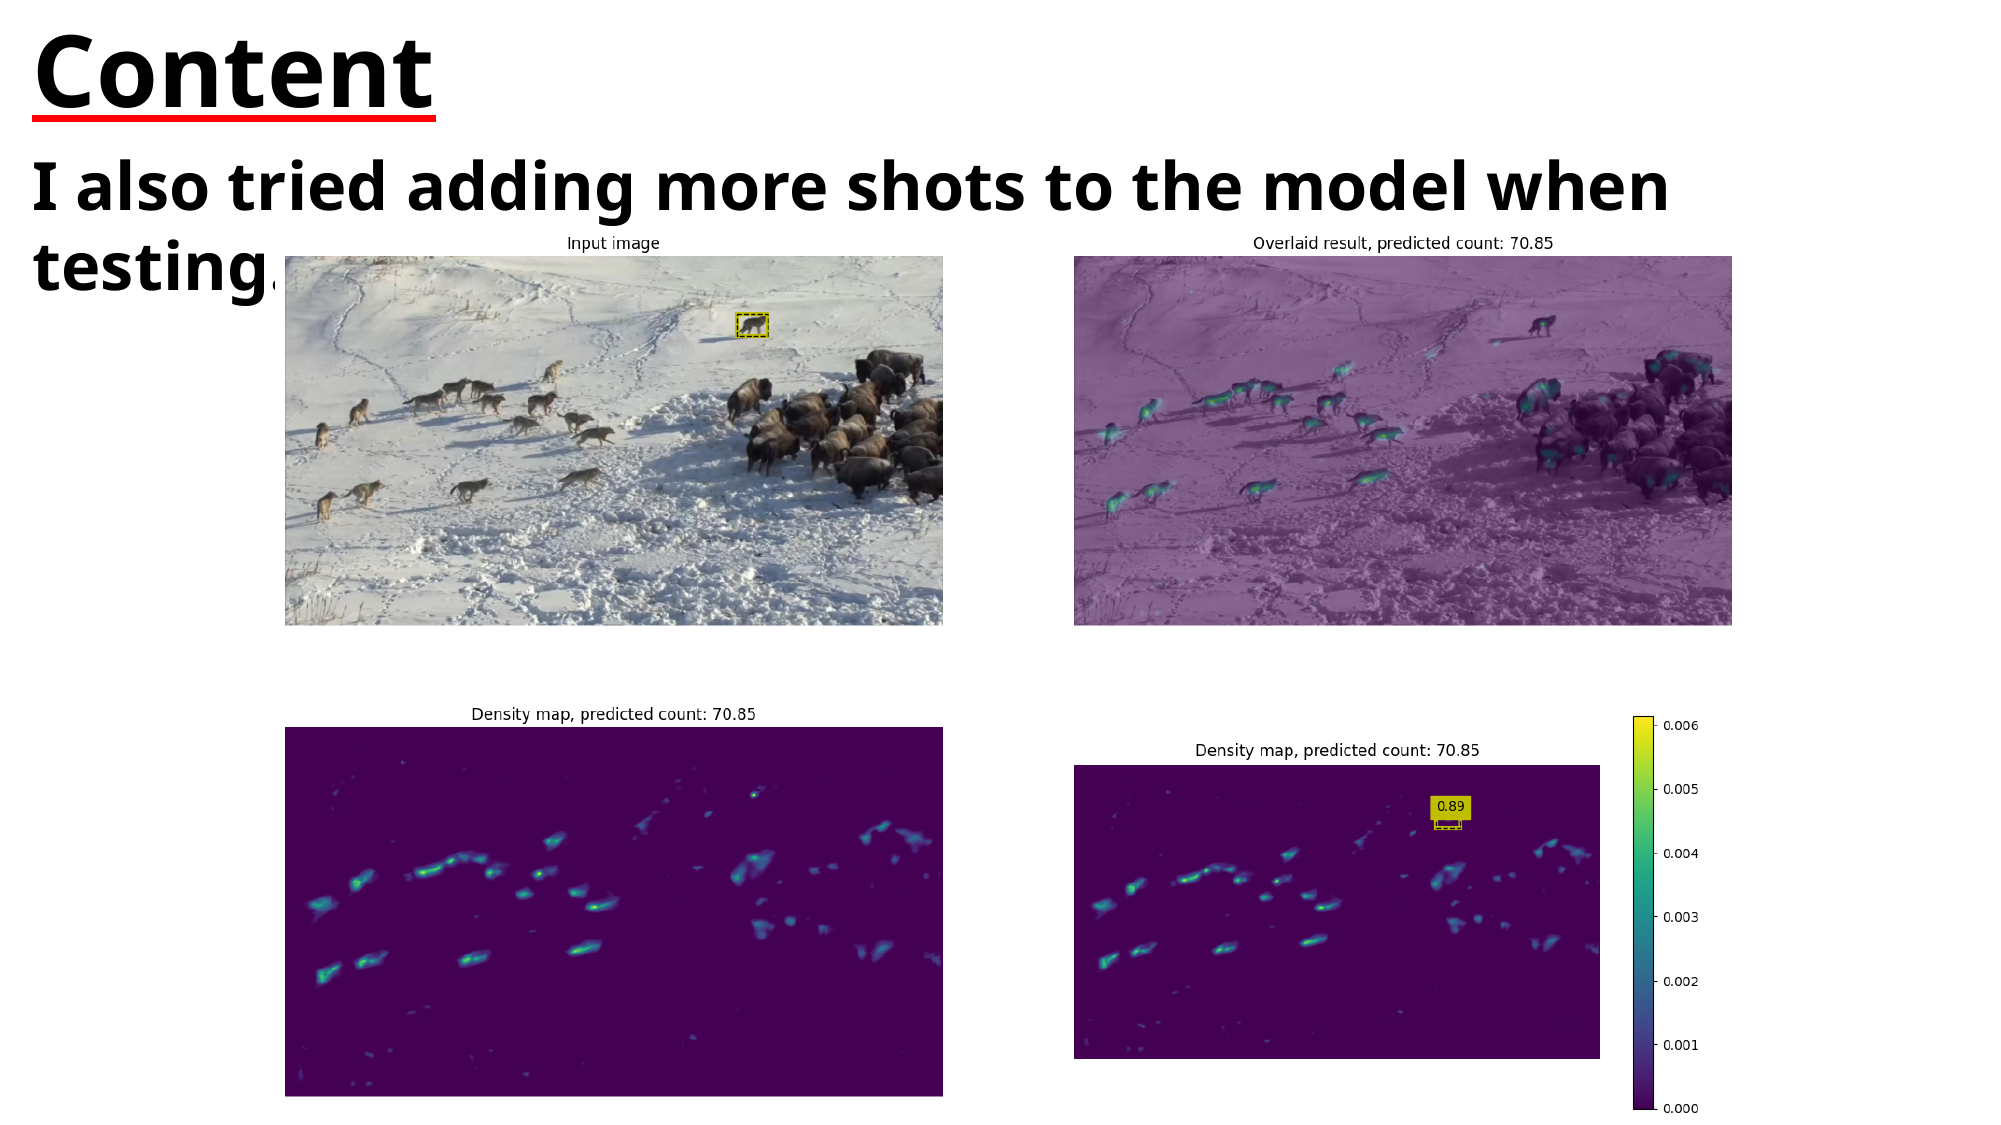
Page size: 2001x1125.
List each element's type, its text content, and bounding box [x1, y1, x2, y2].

picture [274, 226, 1740, 1125]
text_box Content [17, 0, 1116, 135]
text_box I also tried adding more shots to the model when testing. [17, 136, 1940, 391]
